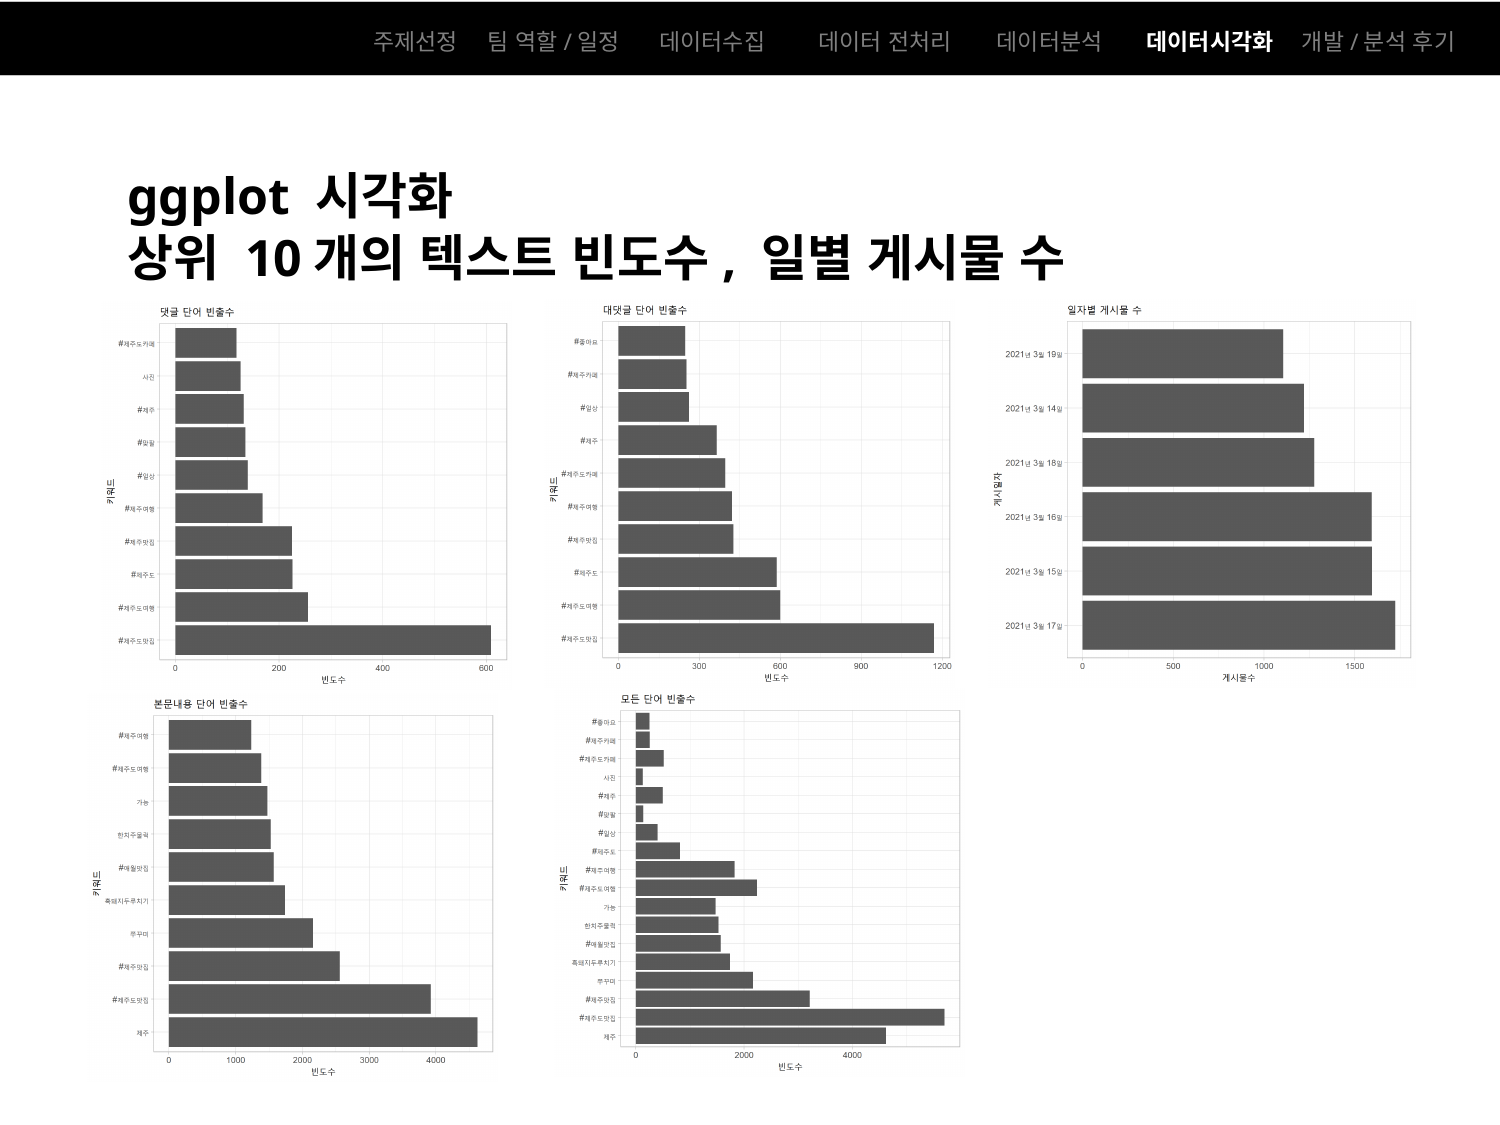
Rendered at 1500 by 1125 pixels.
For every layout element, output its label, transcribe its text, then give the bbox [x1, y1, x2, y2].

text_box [362, 24, 1463, 56]
picture [87, 693, 498, 1082]
text_box ggplot 시각화 상위 10개의 텍스트 빈도수, 일별 게시물 수 [125, 162, 1375, 287]
picture [988, 299, 1417, 688]
picture [100, 301, 512, 690]
picture [544, 299, 965, 1077]
text_box [0, 1, 1500, 76]
